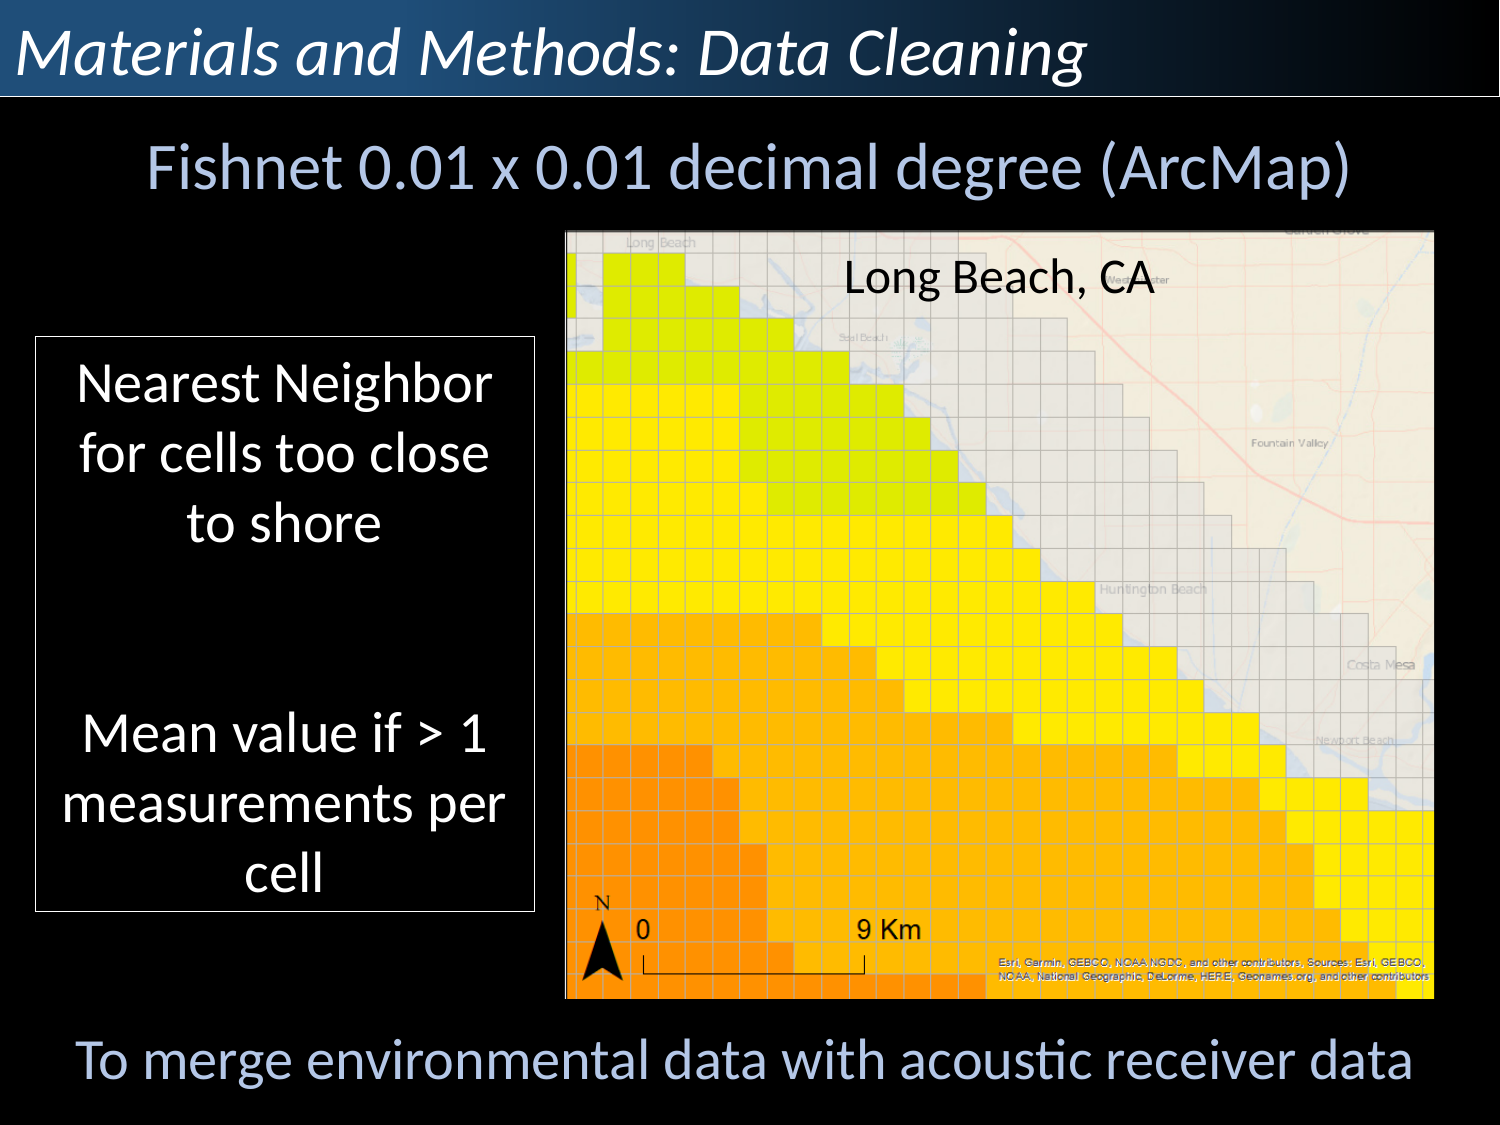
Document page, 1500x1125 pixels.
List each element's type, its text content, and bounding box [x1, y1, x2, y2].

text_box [564, 230, 1435, 999]
text_box Nearest Neighbor for cells too close to shore Mean value if > 1 measurements per cell [35, 336, 535, 912]
text_box Fishnet 0.01 x 0.01 decimal degree (ArcMap) [35, 125, 1465, 233]
text_box Materials and Methods: Data Cleaning [0, 0, 1500, 97]
text_box To merge environmental data with acoustic receiver data [0, 1021, 1500, 1098]
